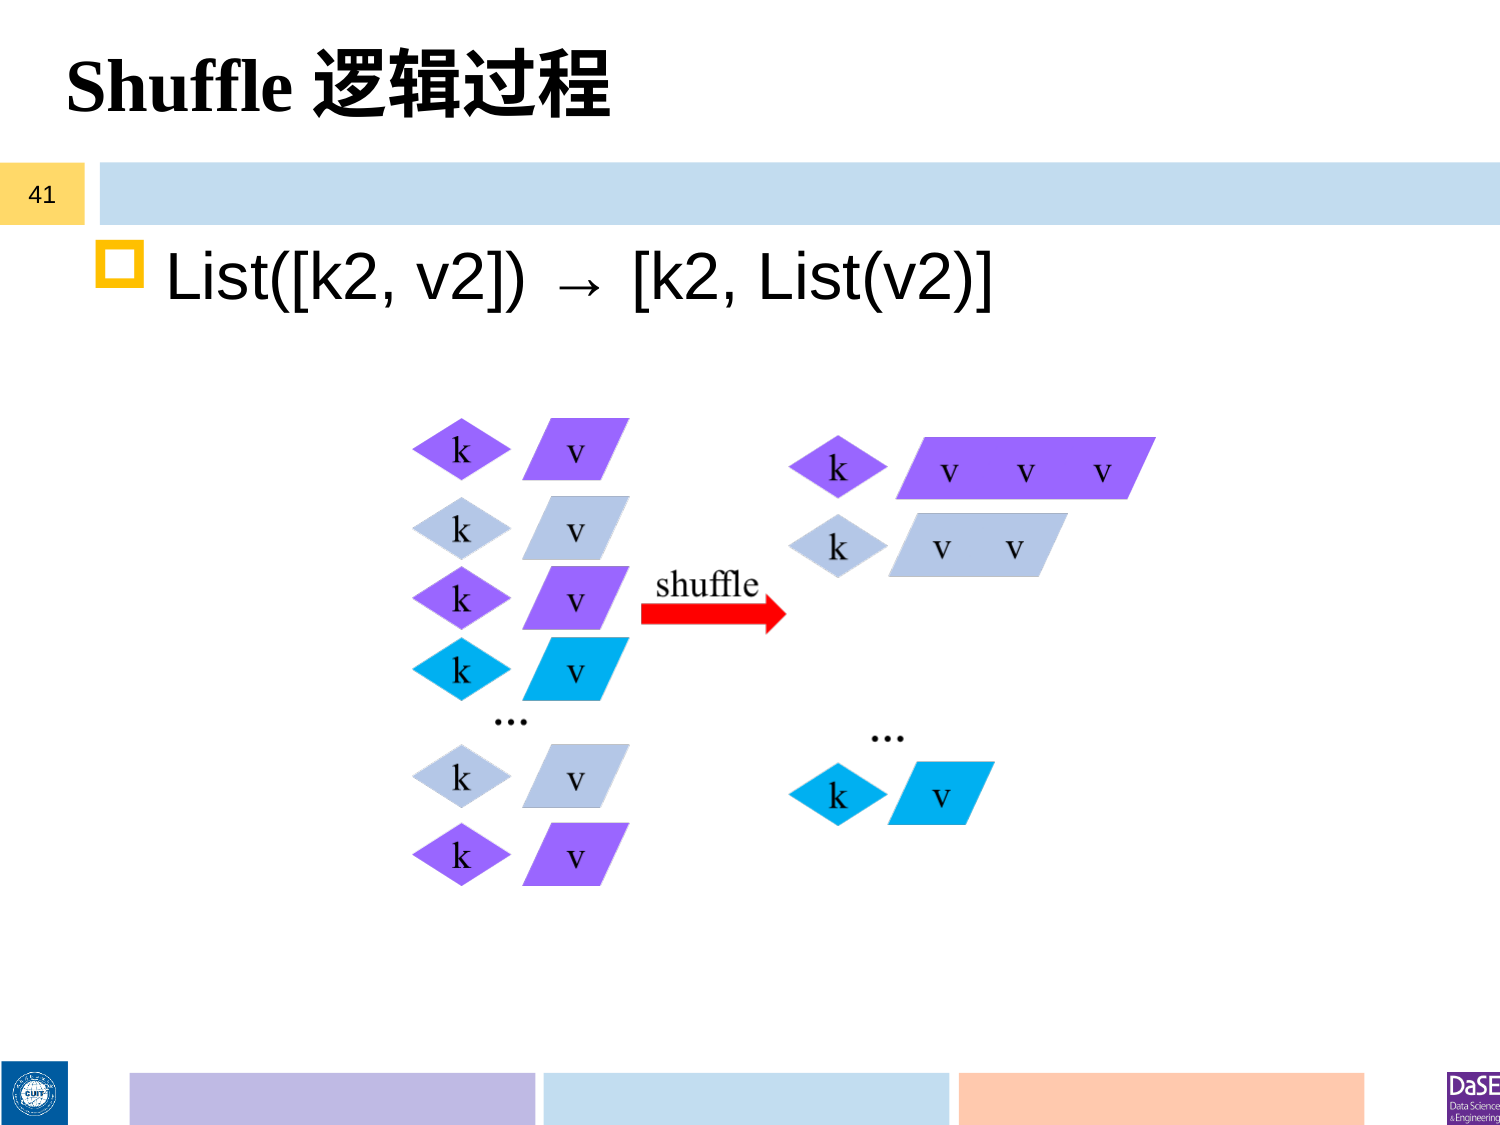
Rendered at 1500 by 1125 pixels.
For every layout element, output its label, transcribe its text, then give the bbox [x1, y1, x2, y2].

picture [1447, 1072, 1500, 1125]
list List([k2, v2]) → [k2, List(v2)] [75, 224, 1425, 1005]
picture [412, 413, 1156, 901]
title Shuffle逻辑过程 [50, 0, 1459, 175]
picture [0, 1059, 69, 1125]
slide_number 41 [0, 162, 85, 225]
